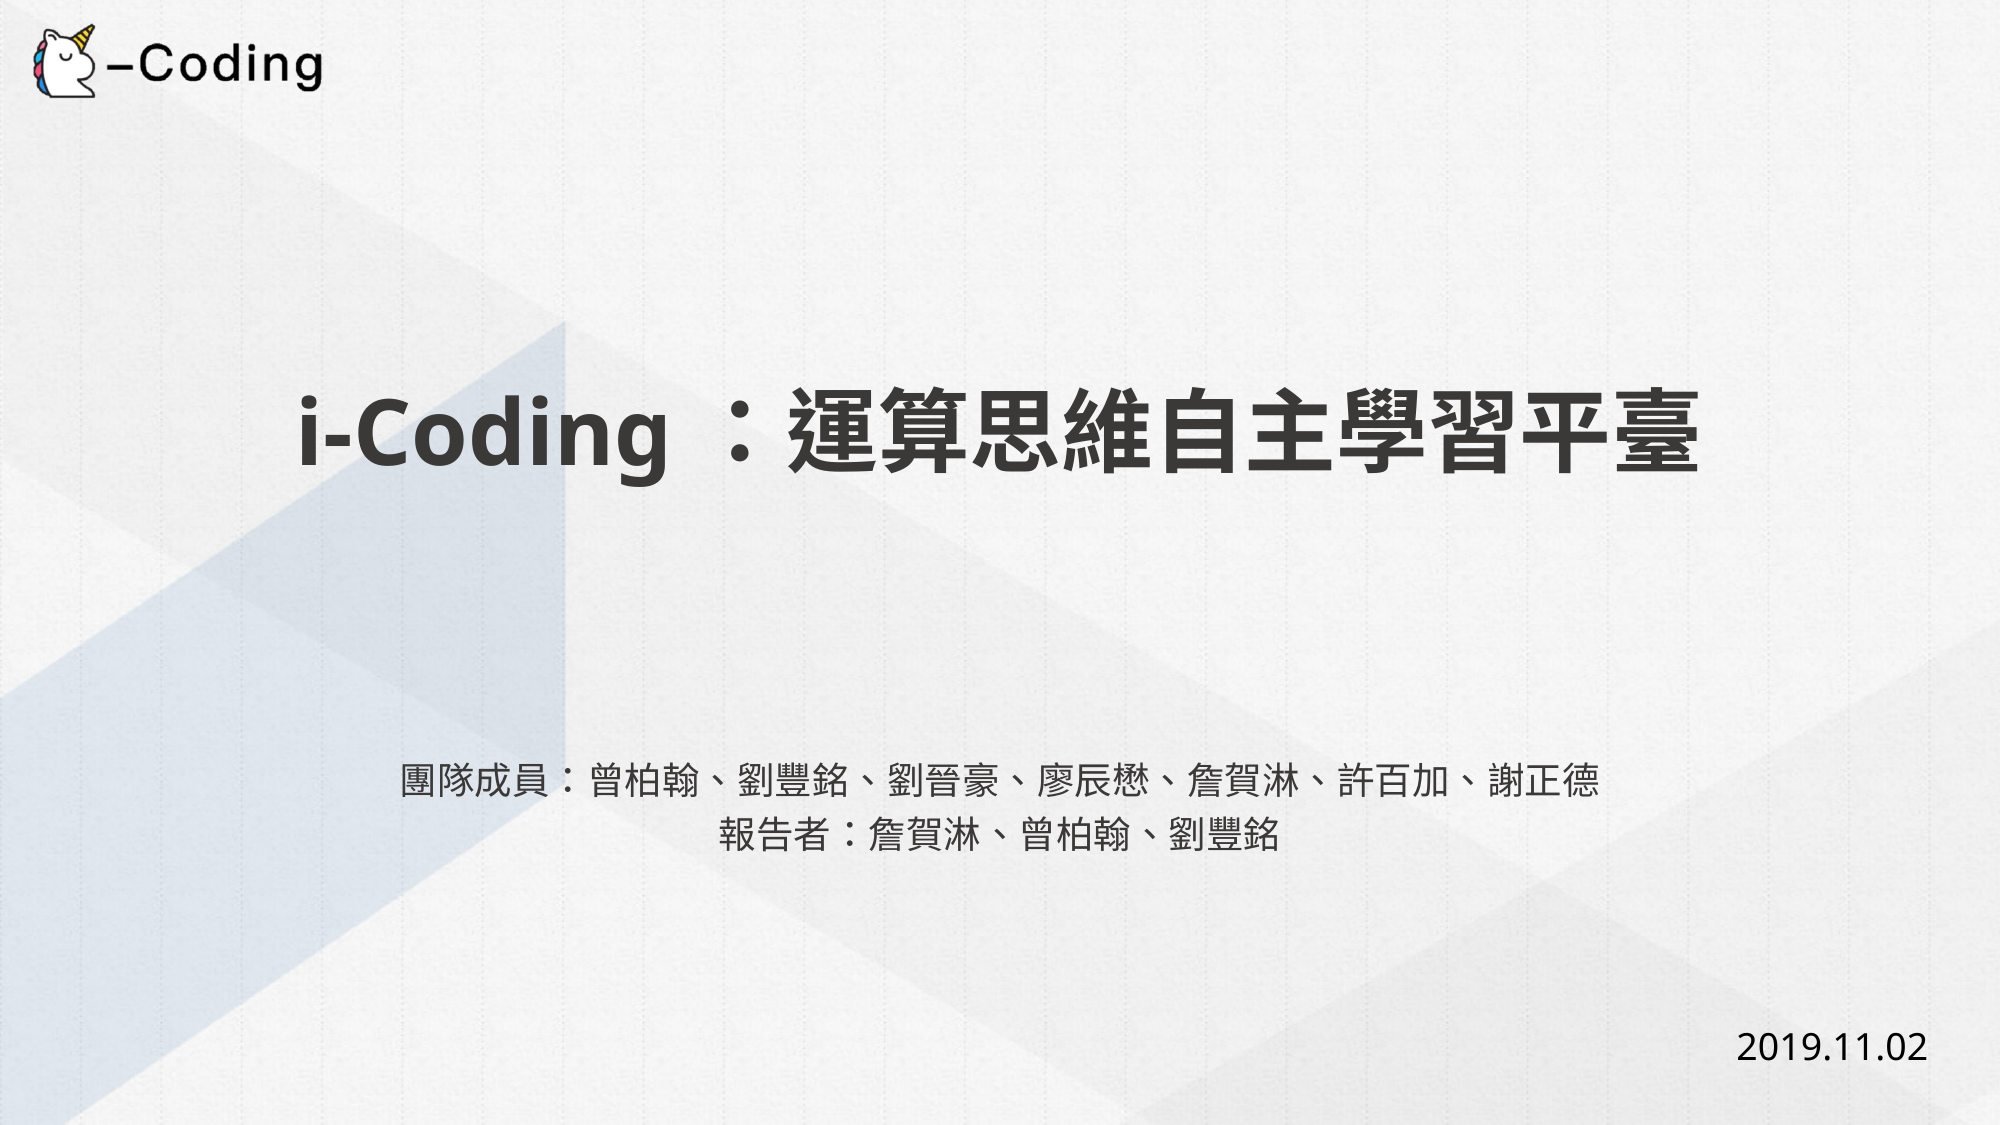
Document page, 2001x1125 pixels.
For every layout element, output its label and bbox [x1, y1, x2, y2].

picture [0, 0, 2000, 1125]
text_box [229, 344, 1771, 860]
